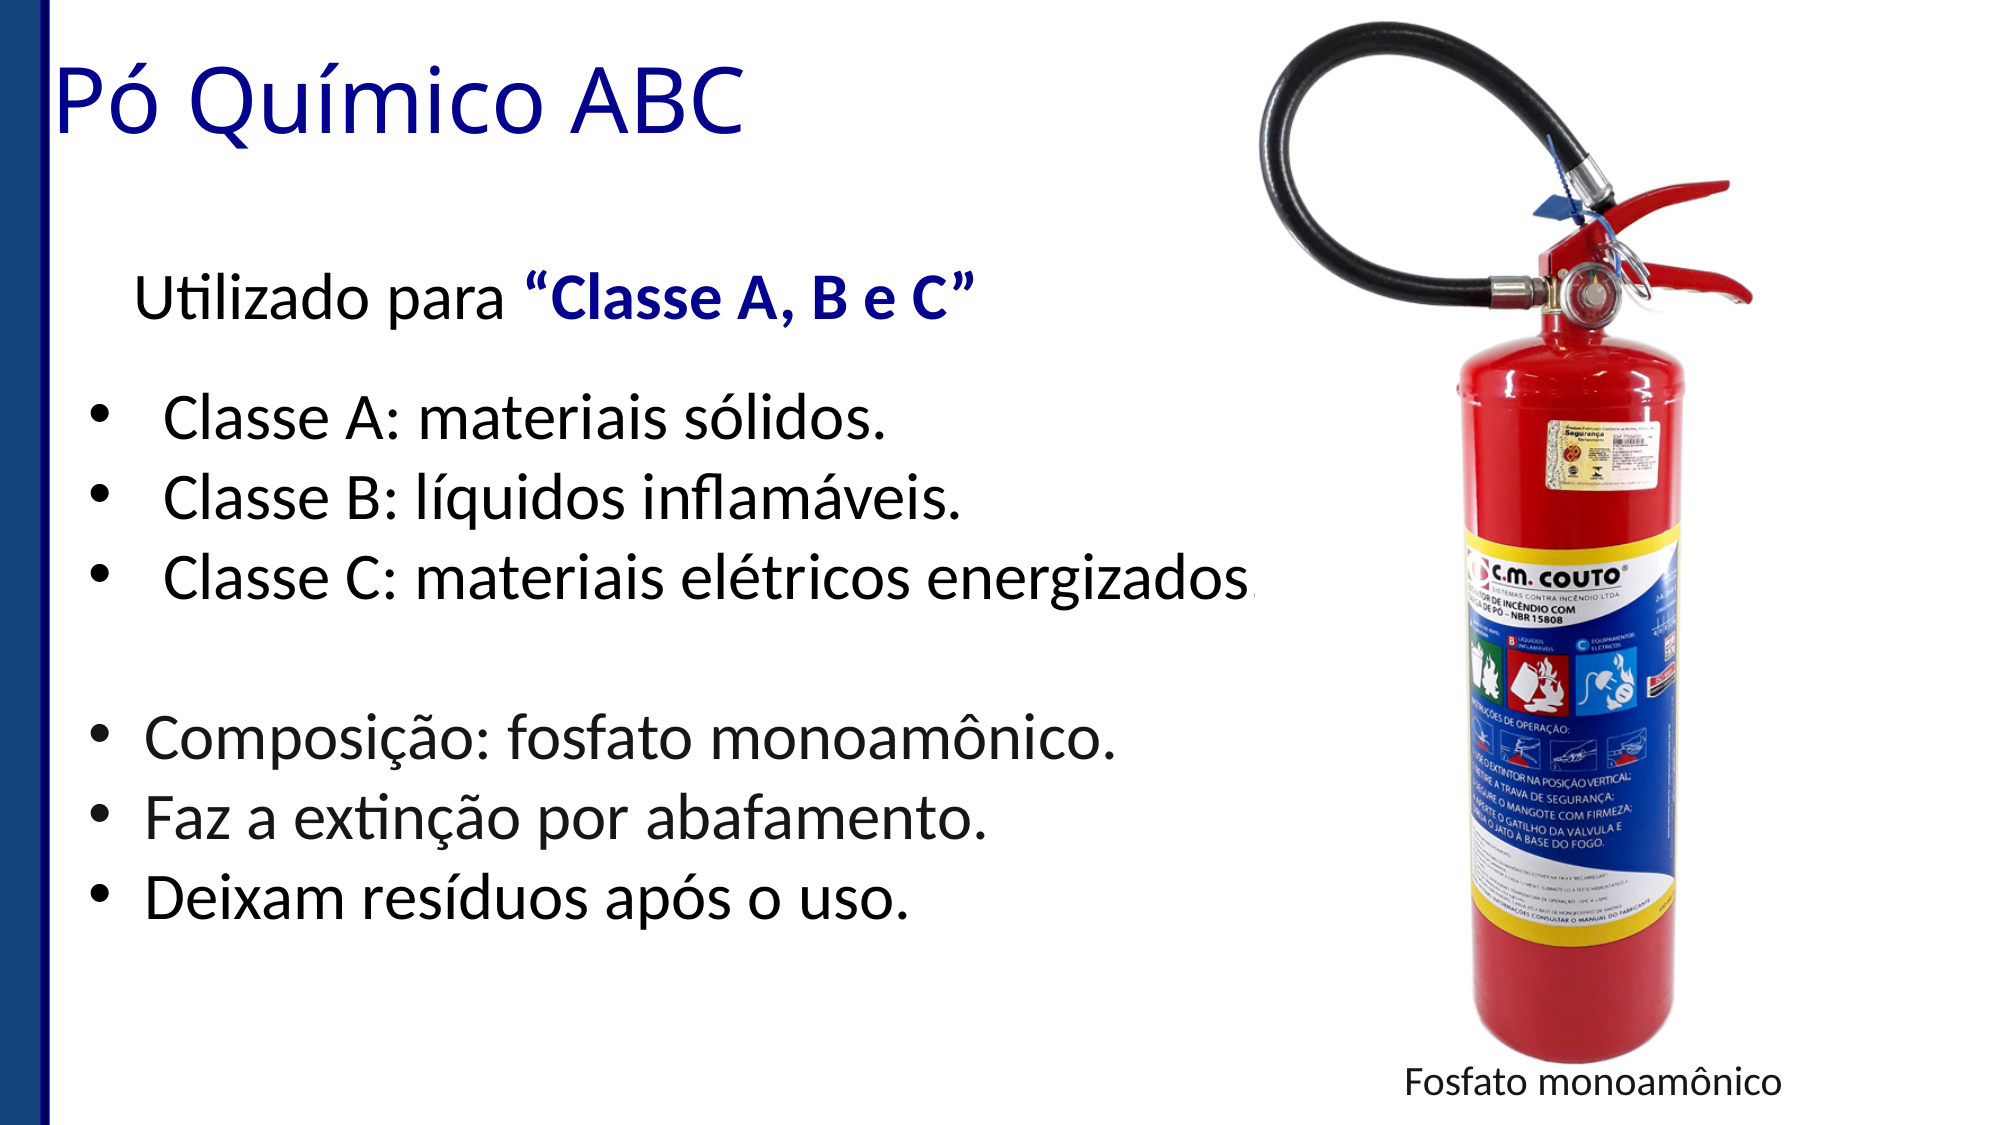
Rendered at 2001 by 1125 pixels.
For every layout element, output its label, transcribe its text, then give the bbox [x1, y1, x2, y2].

text_box Fosfato monoamônico [1389, 1046, 1798, 1112]
text_box Classe A: materiais sólidos. Classe B: líquidos inflamáveis. Classe C: materiais elétricos energizados. Composição: fosfato monoamônico. Faz a extinção por abafamento. Deixam resíduos após o uso. [73, 365, 1254, 1020]
picture [0, 0, 2001, 1125]
text_box Utilizado para “Classe A, B e C” [118, 245, 1009, 341]
text_box Pó Químico ABC [36, 34, 763, 160]
